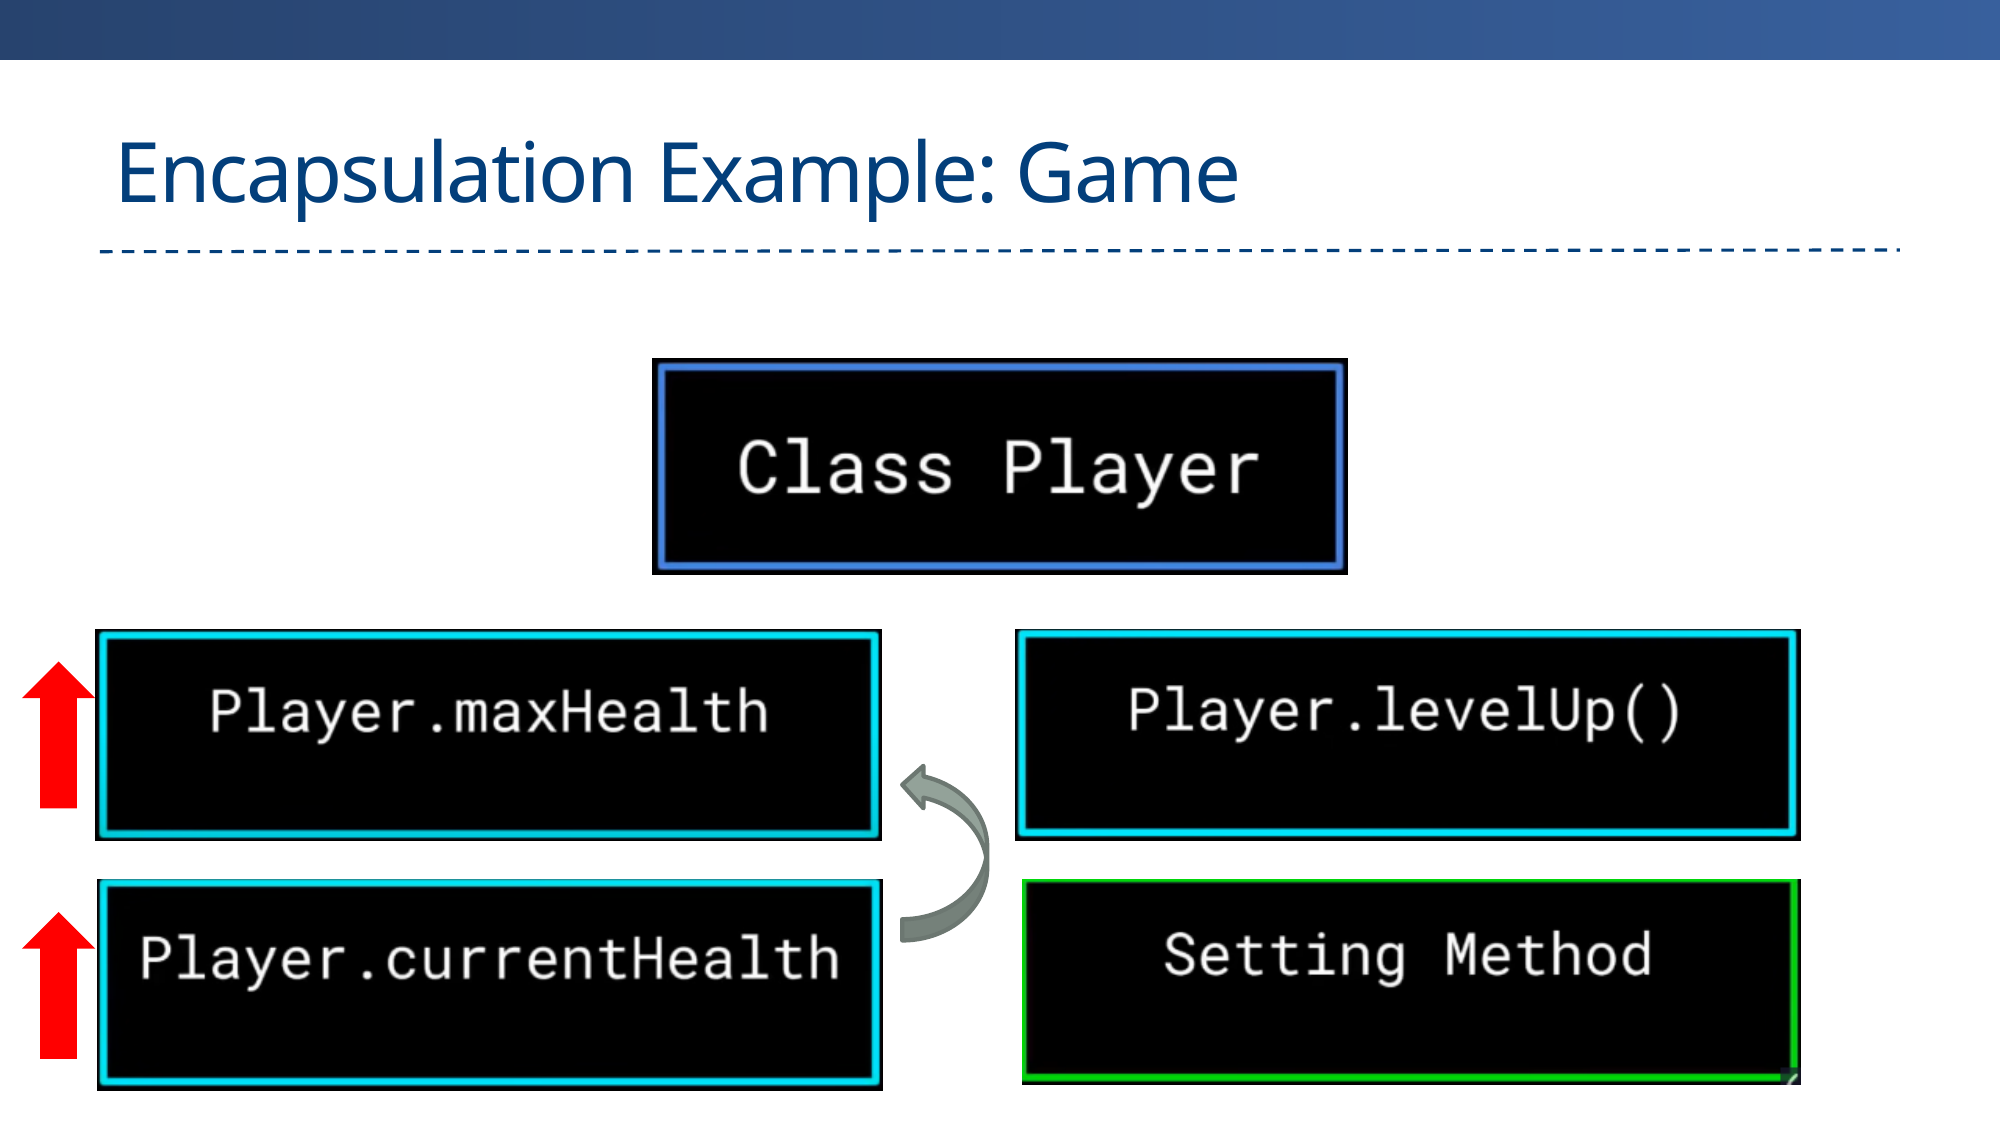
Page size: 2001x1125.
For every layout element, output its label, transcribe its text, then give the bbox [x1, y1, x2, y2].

picture [97, 879, 883, 1092]
picture [95, 629, 882, 841]
picture [1022, 879, 1802, 1085]
text_box [900, 763, 990, 943]
picture [1014, 629, 1802, 841]
text_box [19, 909, 94, 1062]
picture [651, 358, 1348, 575]
title Encapsulation Example: Game [99, 87, 1900, 250]
text_box [19, 659, 92, 811]
